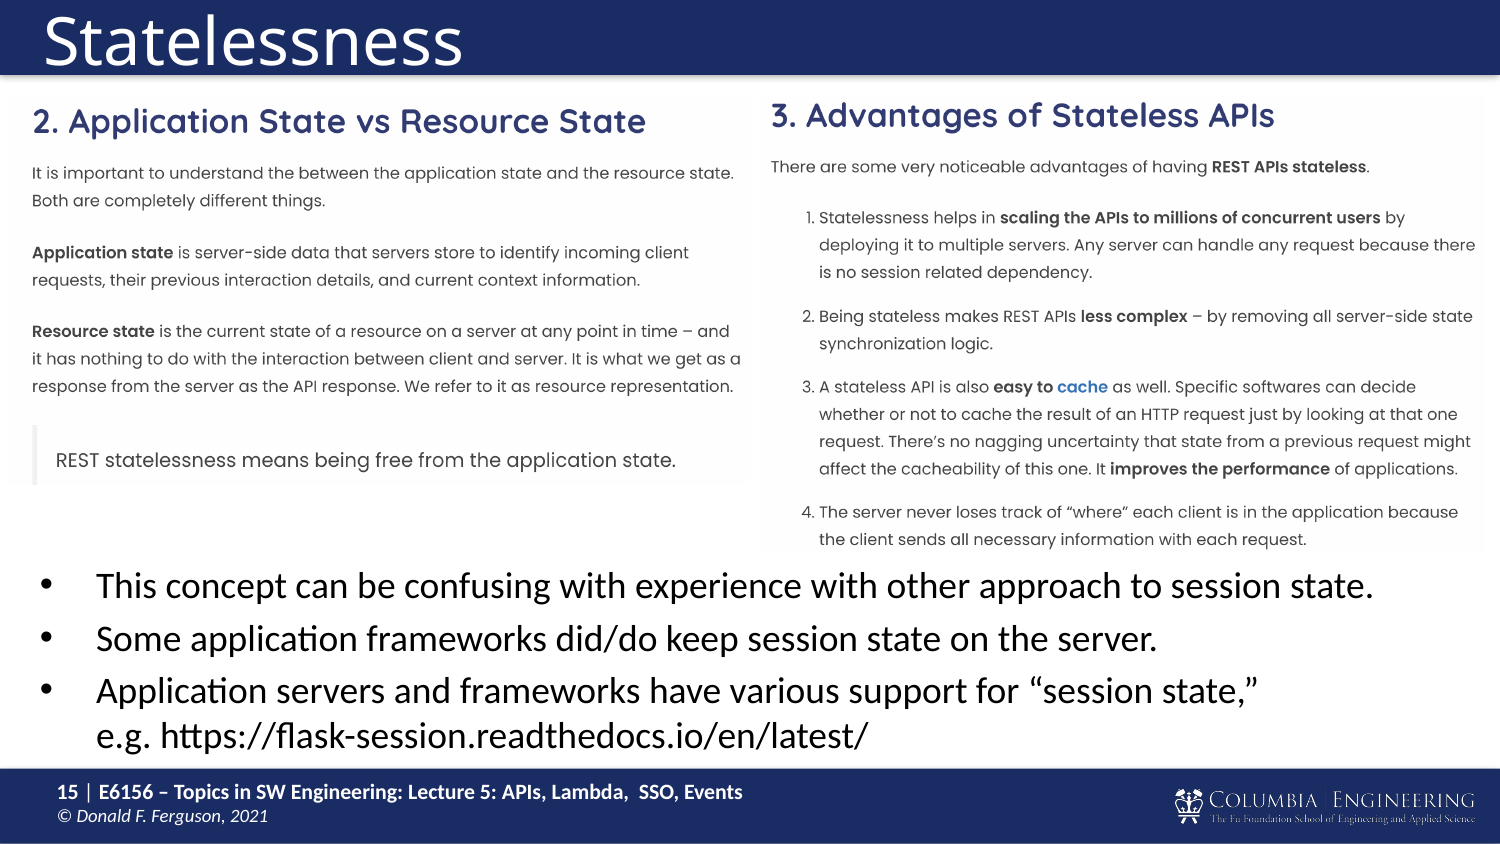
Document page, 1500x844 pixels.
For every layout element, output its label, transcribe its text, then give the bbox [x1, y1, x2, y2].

picture [6, 96, 751, 486]
picture [761, 94, 1485, 555]
list This concept can be confusing with experience with other approach to session state. Some application frameworks did/do keep session state on the server. Application servers and frameworks have various support for “session state,” e.g. https://flask-session.readthedocs.io/en/latest/ [24, 553, 1475, 760]
title Statelessness [28, 0, 1450, 73]
